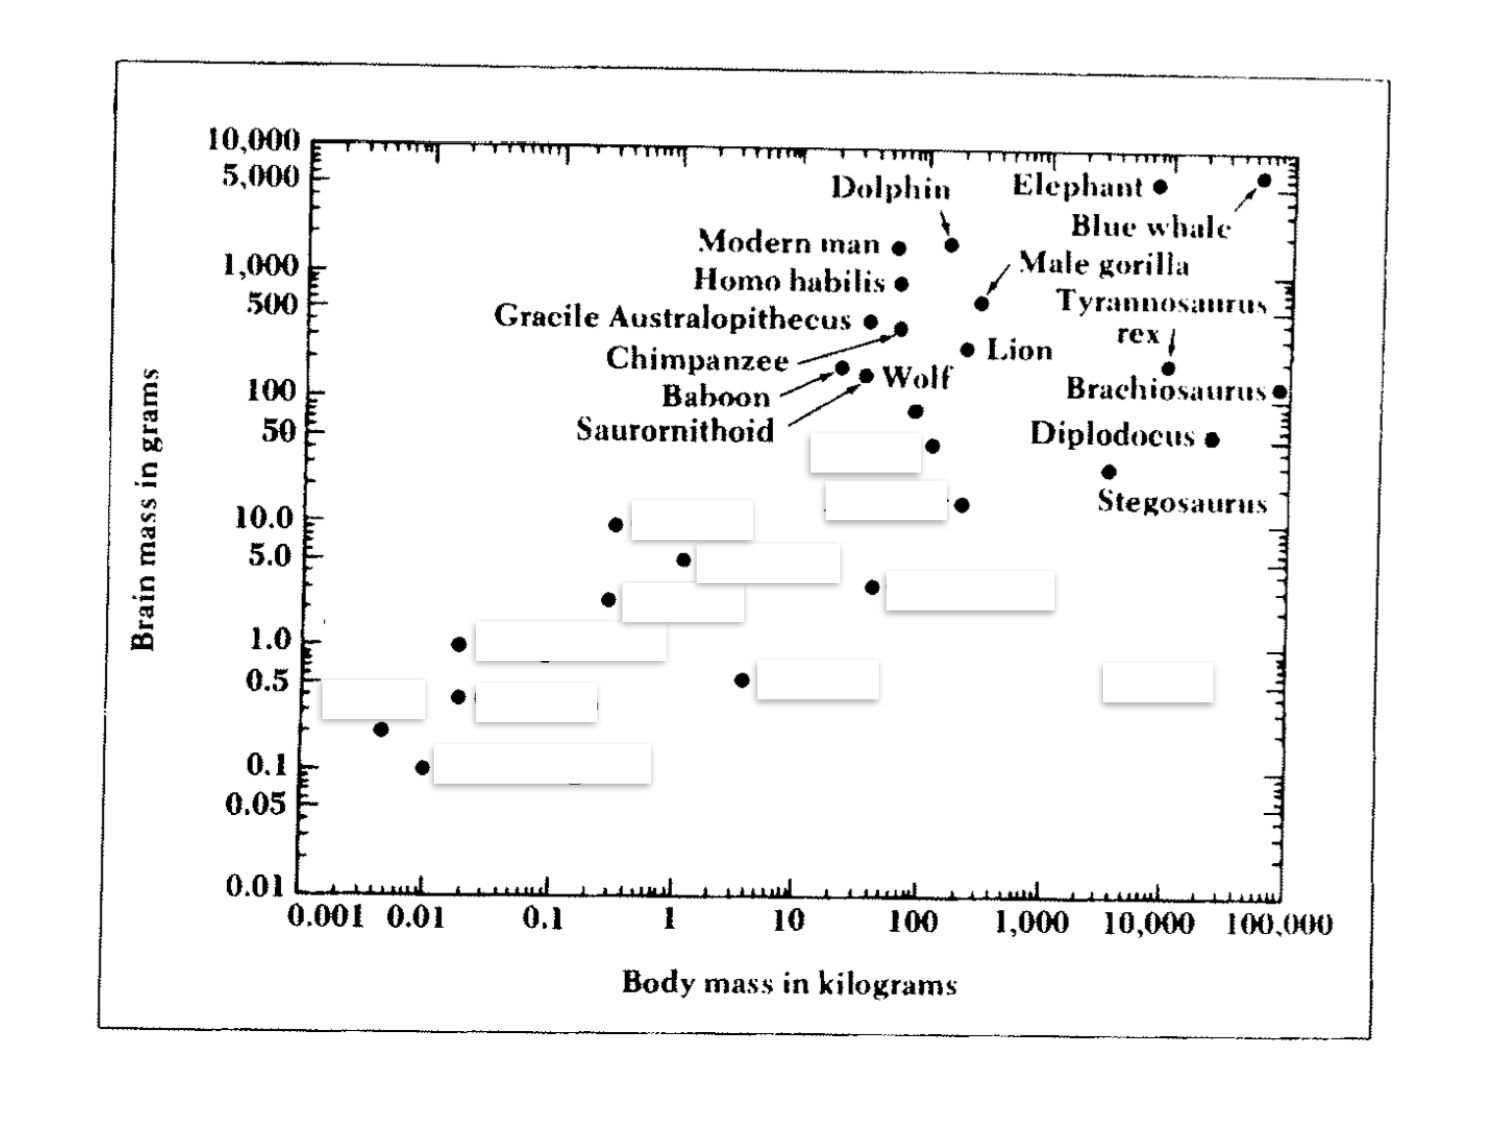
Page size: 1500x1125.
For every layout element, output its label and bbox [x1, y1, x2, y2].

picture [80, 45, 1415, 1078]
